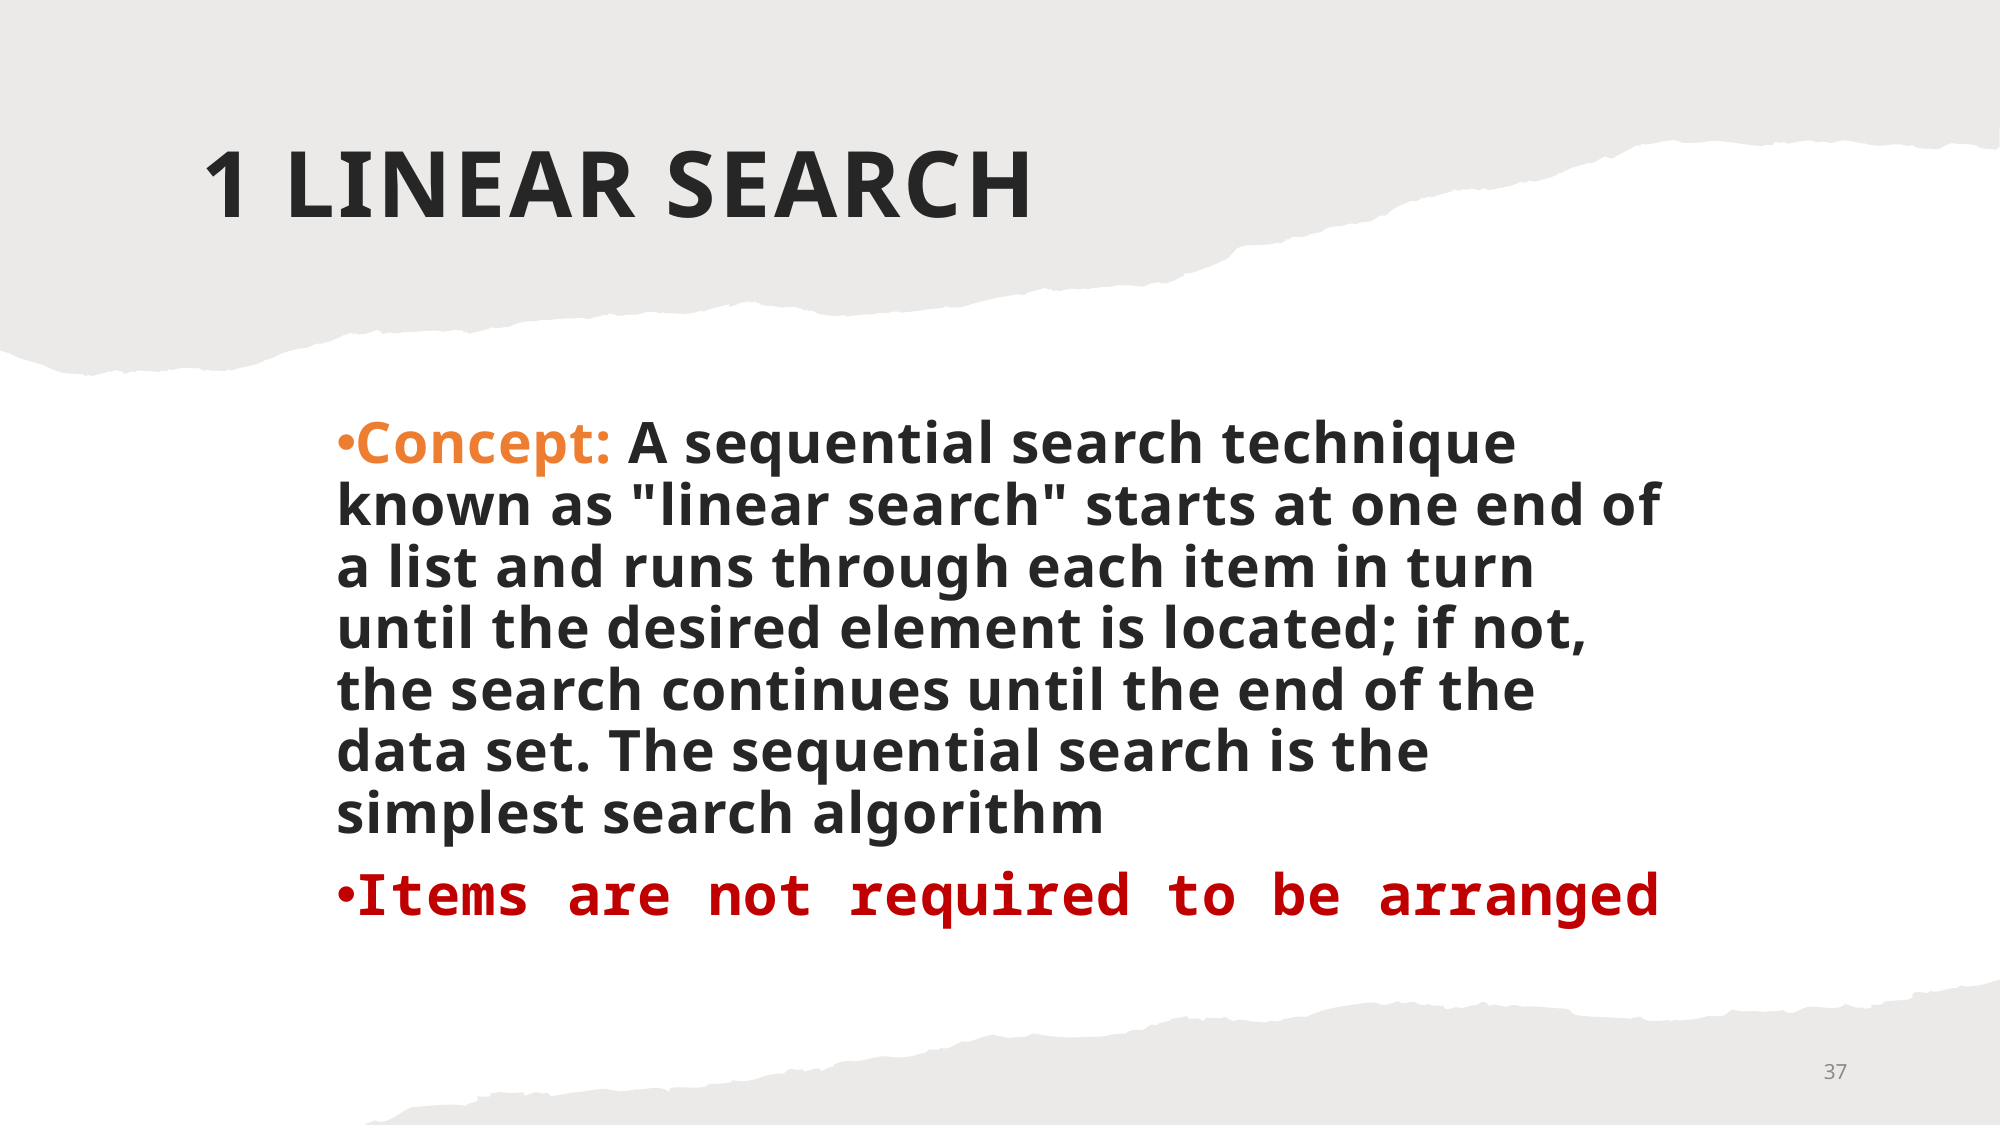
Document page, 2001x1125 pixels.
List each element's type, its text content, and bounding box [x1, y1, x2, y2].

slide_number 37 [1412, 1042, 1863, 1103]
text_box [0, 142, 2000, 1125]
title 1 Linear Search [186, 90, 1752, 285]
text_box [0, 0, 2000, 378]
text_box [362, 978, 2000, 1125]
list Concept: A sequential search technique known as "linear search" starts at one end of a list and runs through each item in turn until the desired element is located; if not, the search continues until the end of the data set. The sequential search is the simplest search algorithm Items are not required to be arranged [321, 398, 1679, 944]
